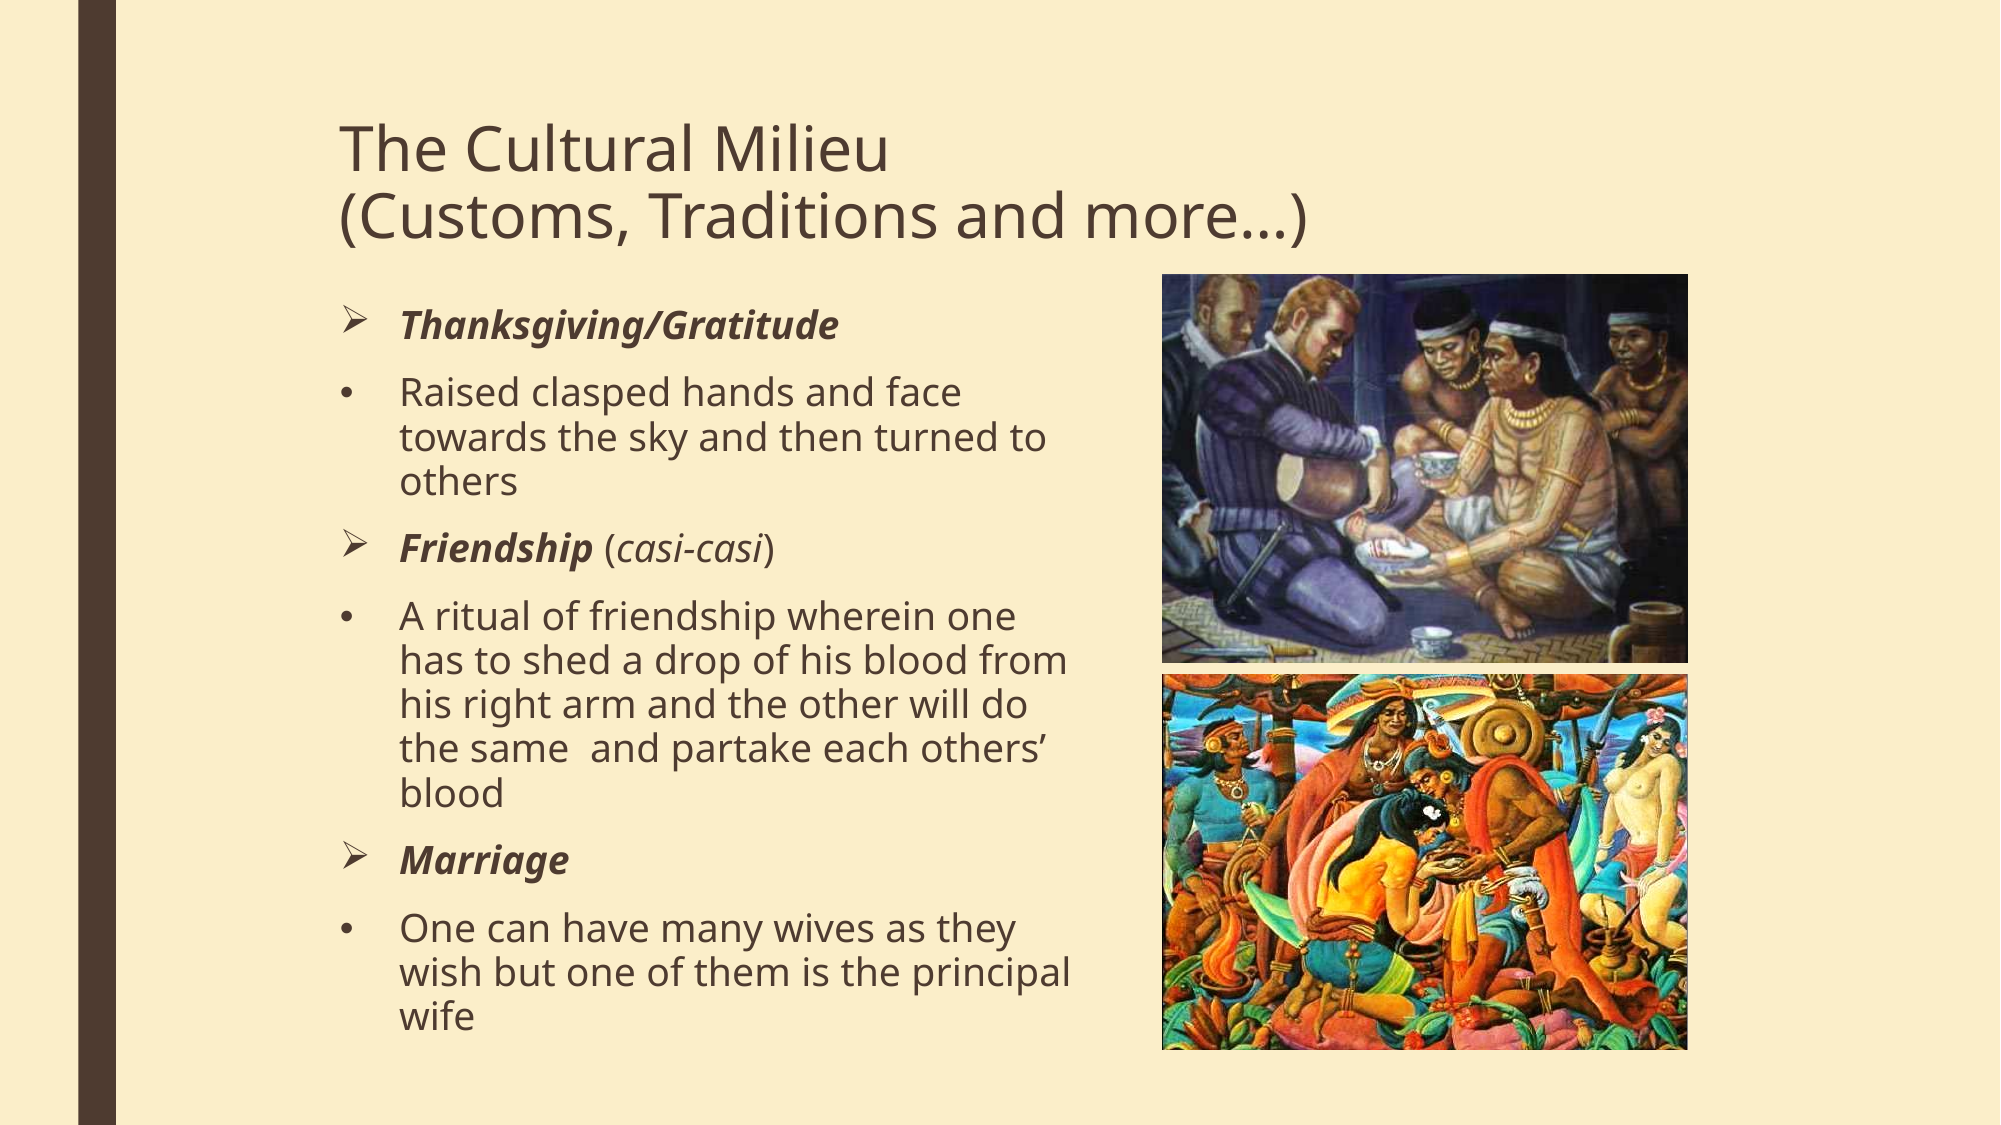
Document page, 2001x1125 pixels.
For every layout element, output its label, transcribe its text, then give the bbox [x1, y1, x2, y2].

picture [1162, 274, 1688, 663]
picture [1162, 674, 1688, 1050]
list Thanksgiving/Gratitude Raised clasped hands and face towards the sky and then turned to others Friendship (casi-casi) A ritual of friendship wherein one has to shed a drop of his blood from his right arm and the other will do the same and partake each others’ blood Marriage One can have many wives as they wish but one of them is the principal wife [324, 296, 1100, 1050]
title The Cultural Milieu (Customs, Traditions and more…) [324, 110, 1585, 263]
